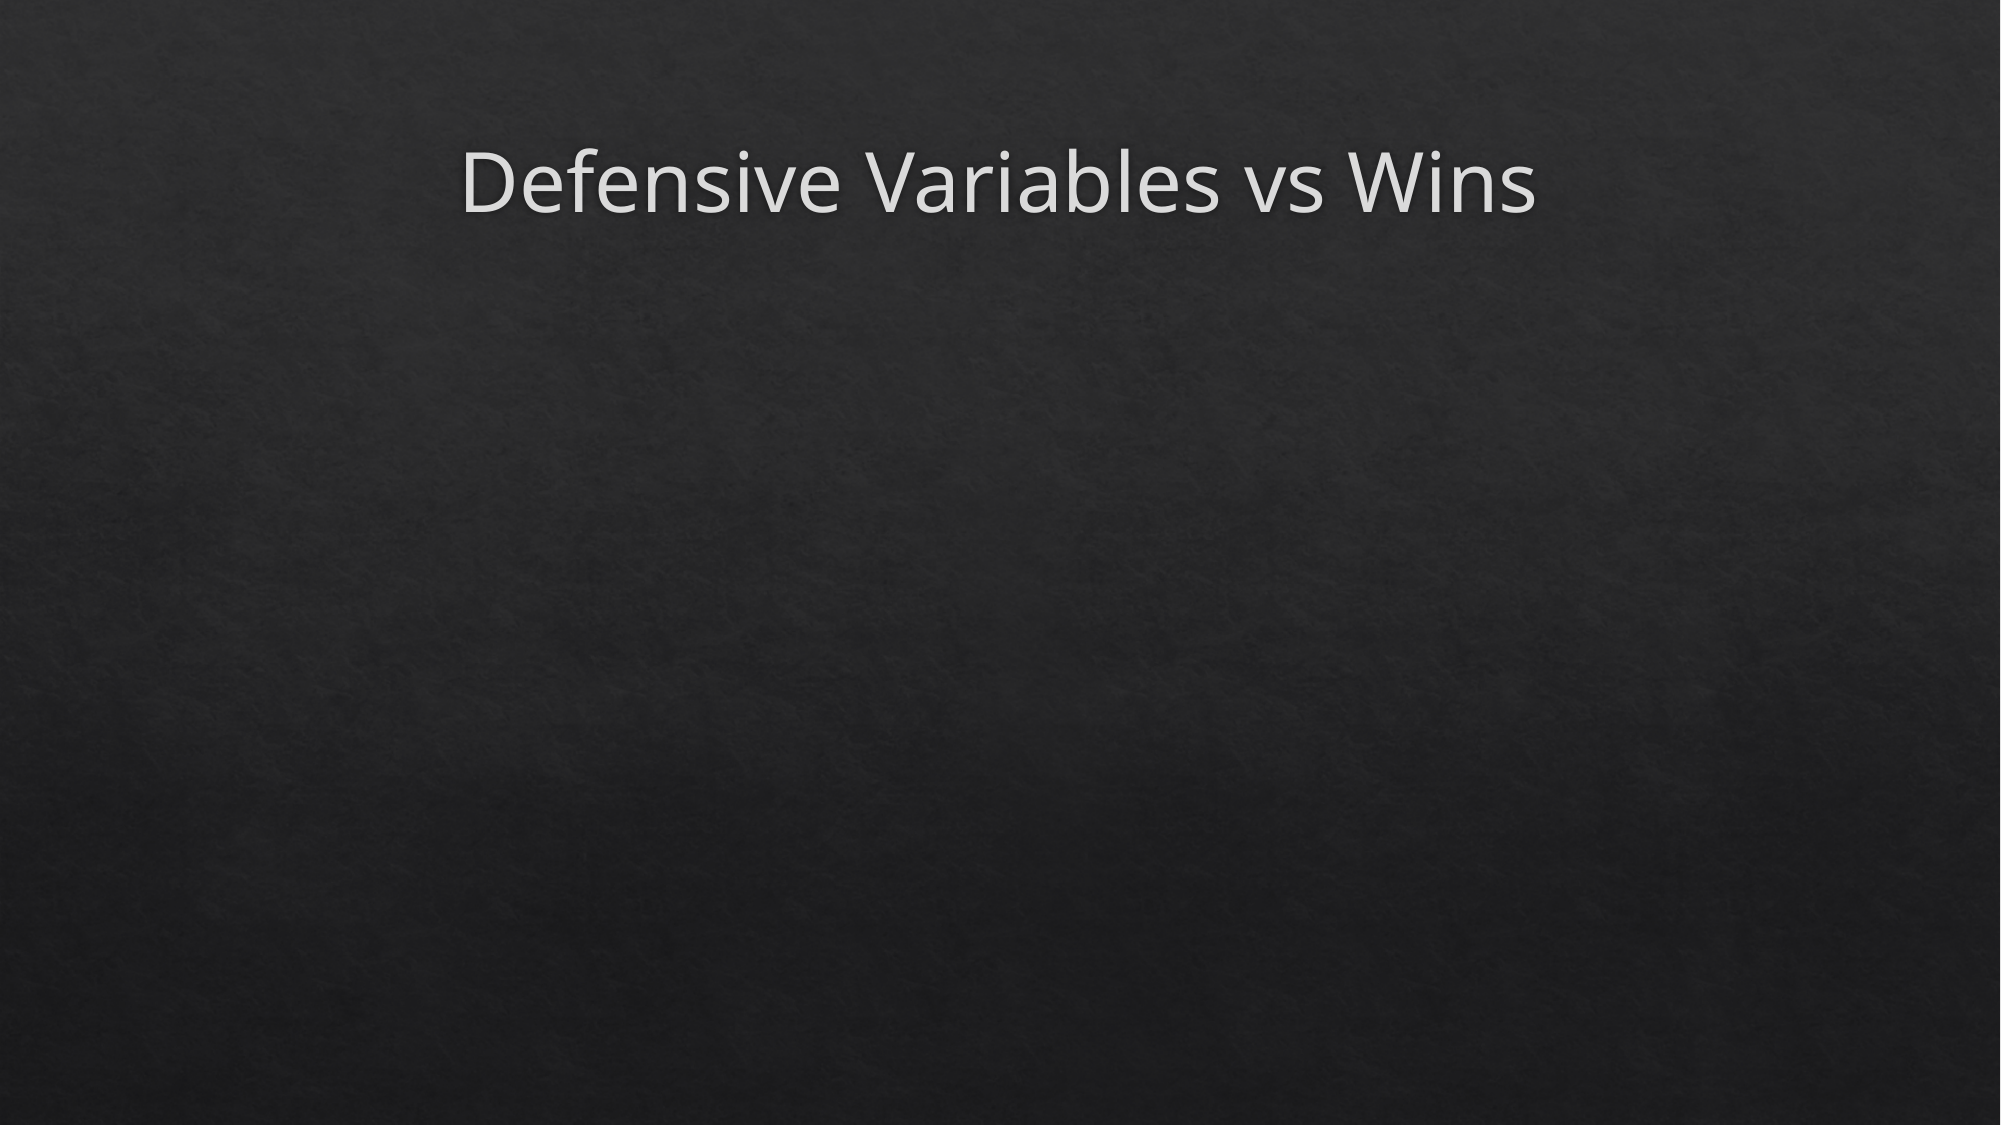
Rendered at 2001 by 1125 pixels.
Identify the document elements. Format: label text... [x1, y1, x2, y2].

title Defensive Variables vs Wins [149, 99, 1849, 260]
